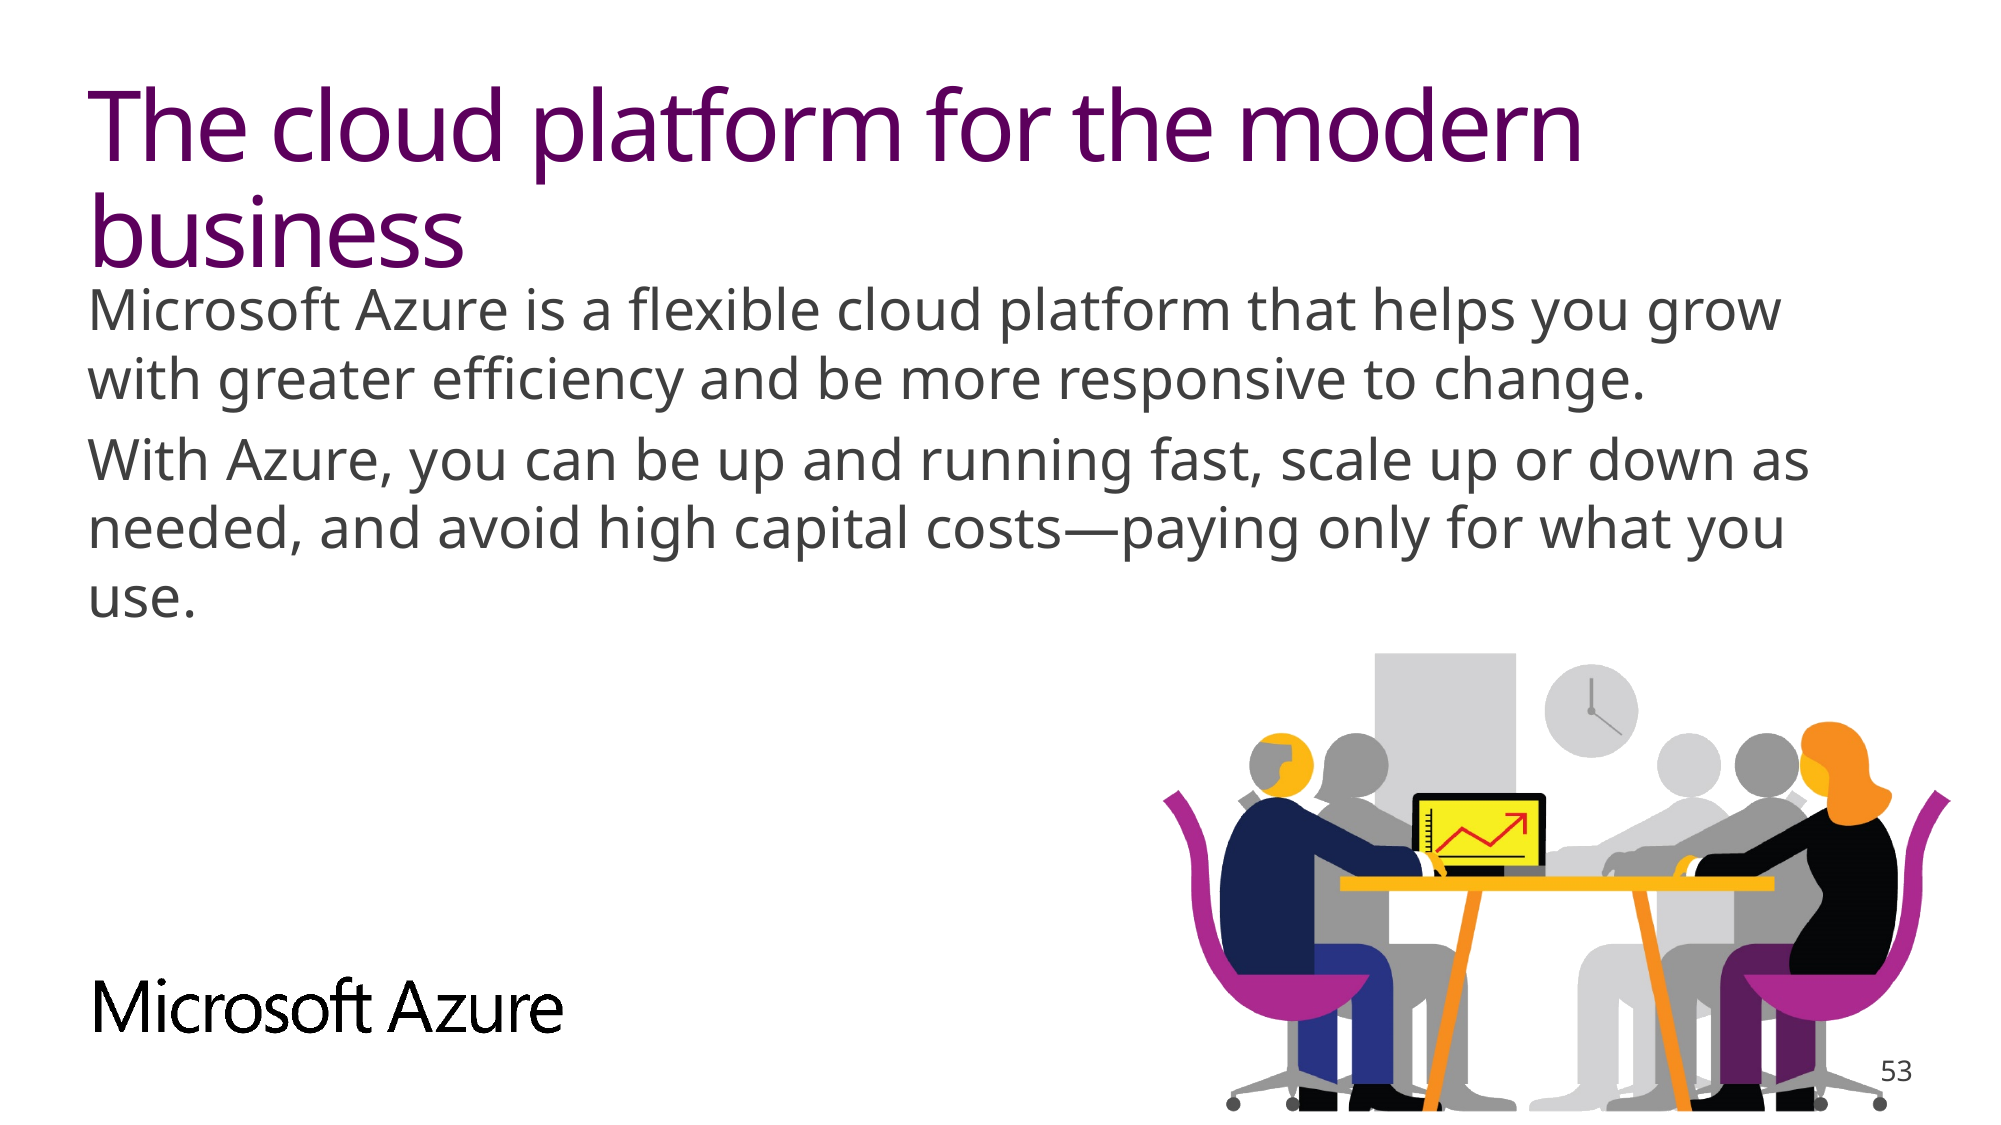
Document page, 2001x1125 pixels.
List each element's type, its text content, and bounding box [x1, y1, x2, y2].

title The cloud platform for the modern business [86, 76, 1913, 198]
text_box Microsoft Azure is a flexible cloud platform that helps you grow with greater efficiency and be more responsive to change. With Azure, you can be up and running fast, scale up or down as needed, and avoid high capital costs—paying only for what you use. [86, 273, 1885, 629]
picture [1156, 635, 1959, 1125]
picture [86, 959, 569, 1052]
